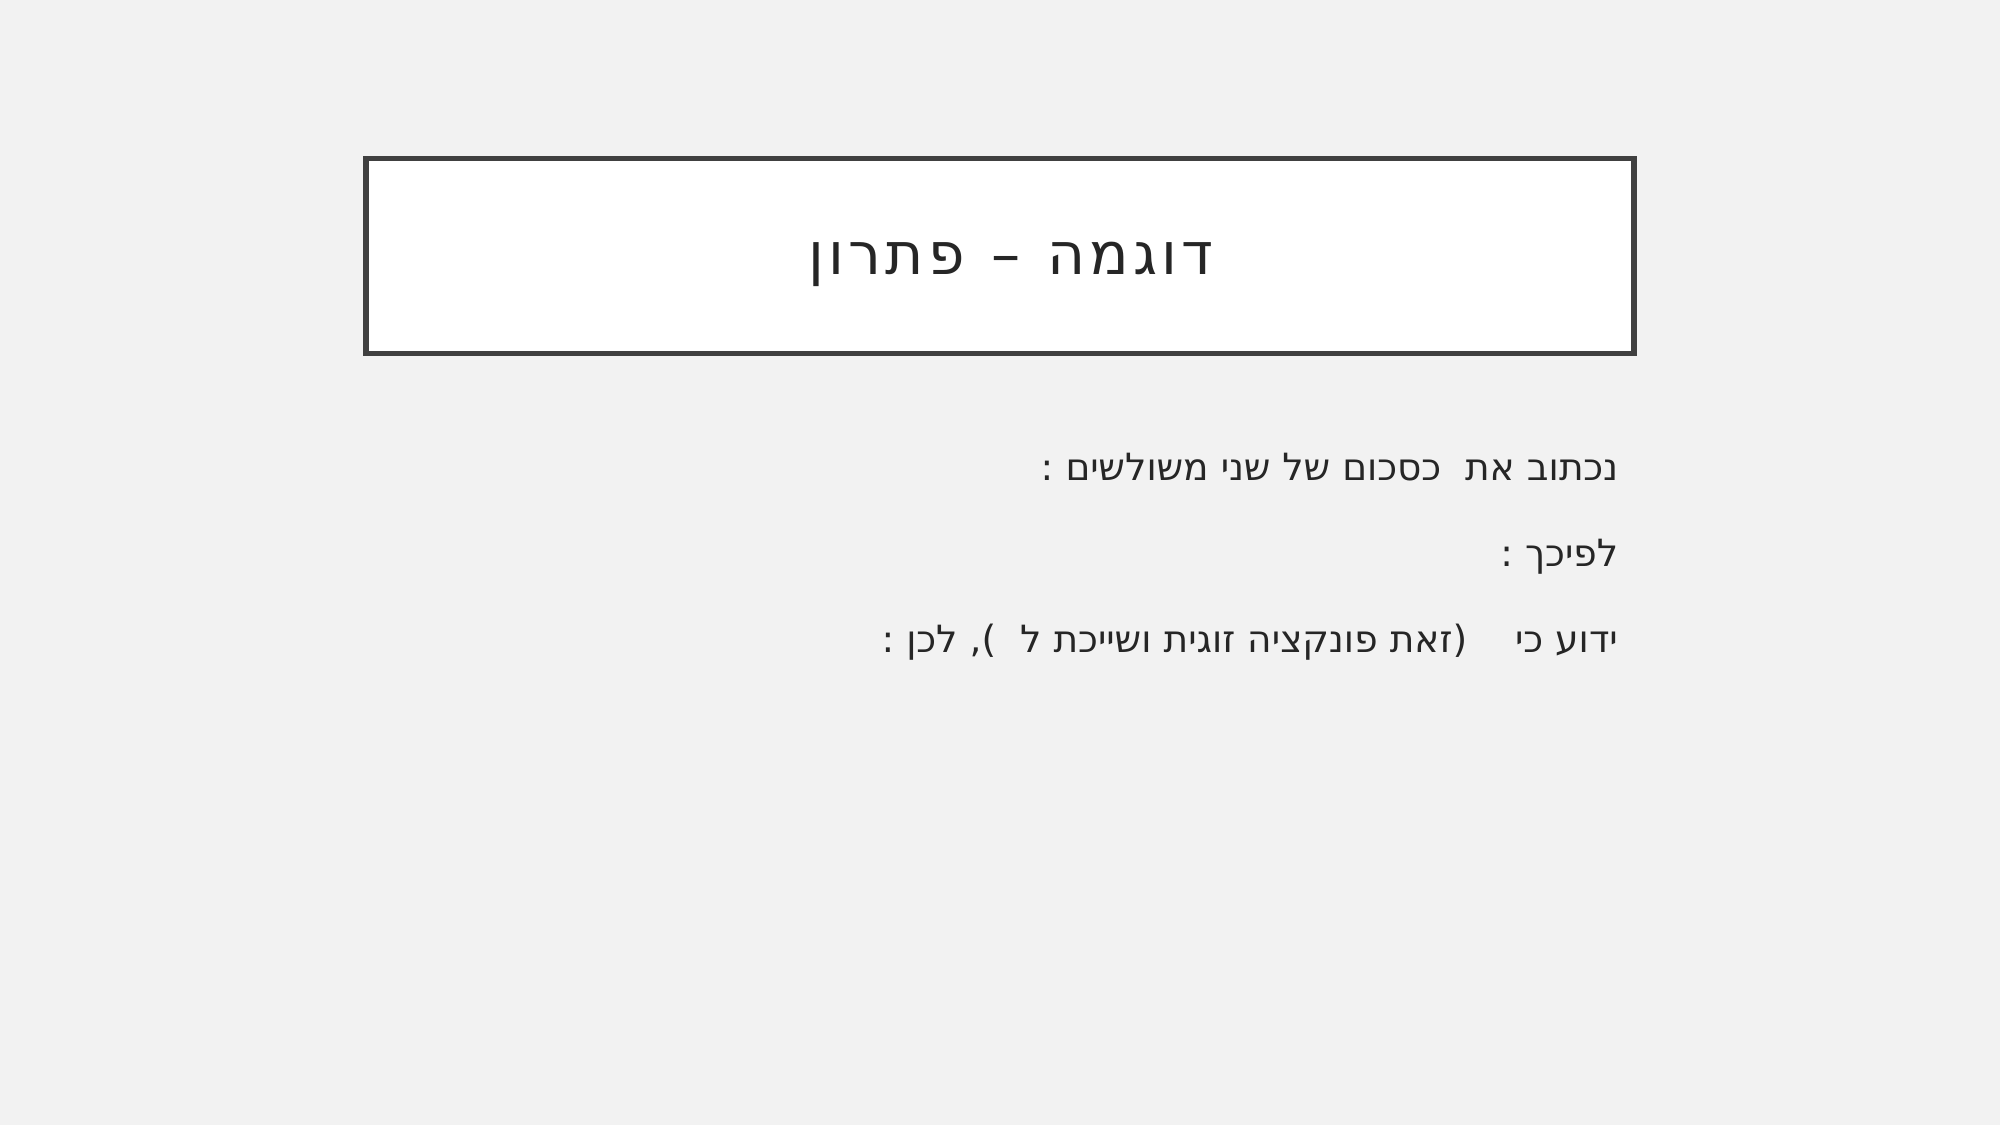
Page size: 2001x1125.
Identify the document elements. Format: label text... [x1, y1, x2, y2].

title דוגמה – פתרון [363, 156, 1637, 356]
